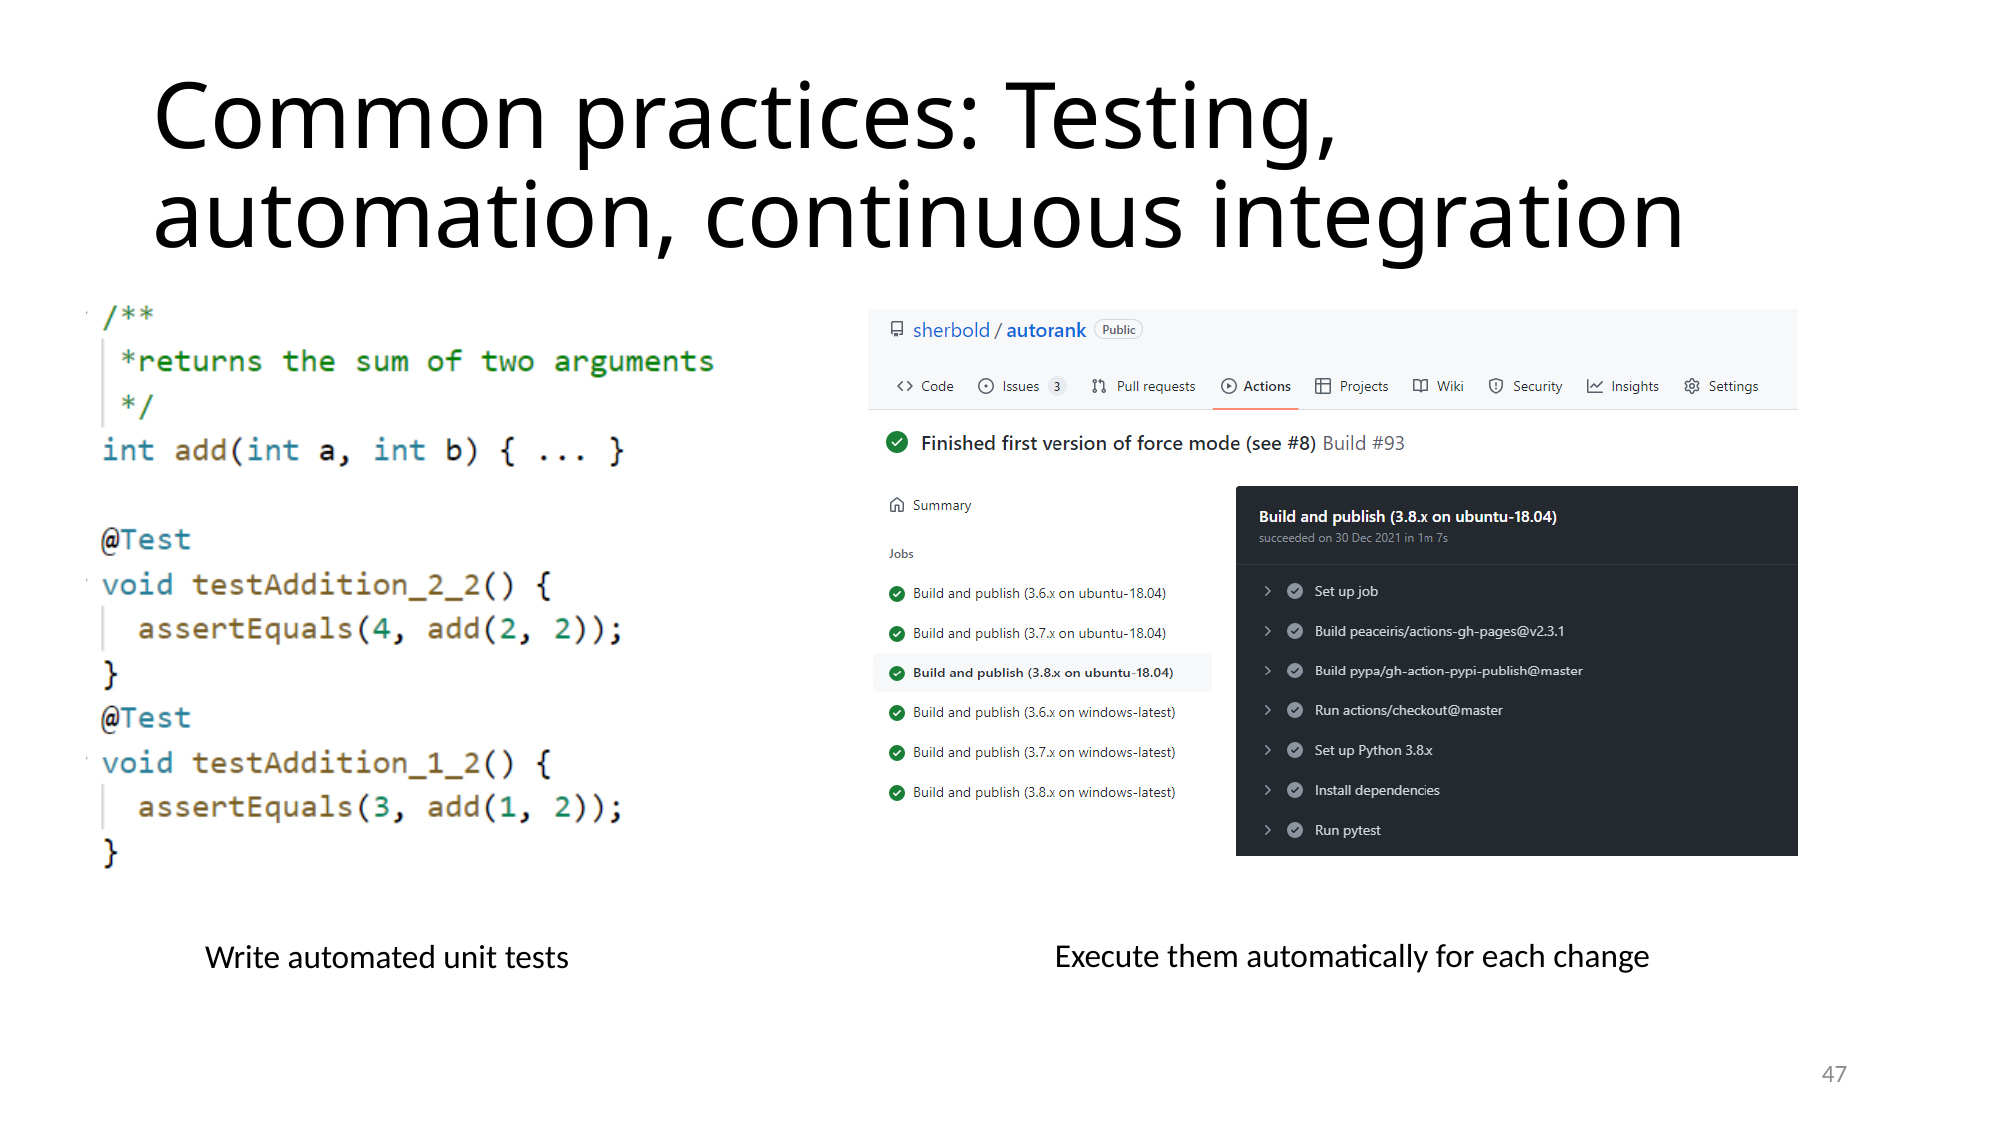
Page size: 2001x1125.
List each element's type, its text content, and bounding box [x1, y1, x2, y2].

text_box Write automated unit tests [190, 927, 585, 983]
text_box Execute them automatically for each change [1040, 926, 1666, 982]
picture [86, 287, 748, 879]
title Common practices: Testing, automation, continuous integration [137, 59, 1863, 278]
slide_number 47 [1412, 1042, 1863, 1103]
picture [868, 309, 1798, 857]
